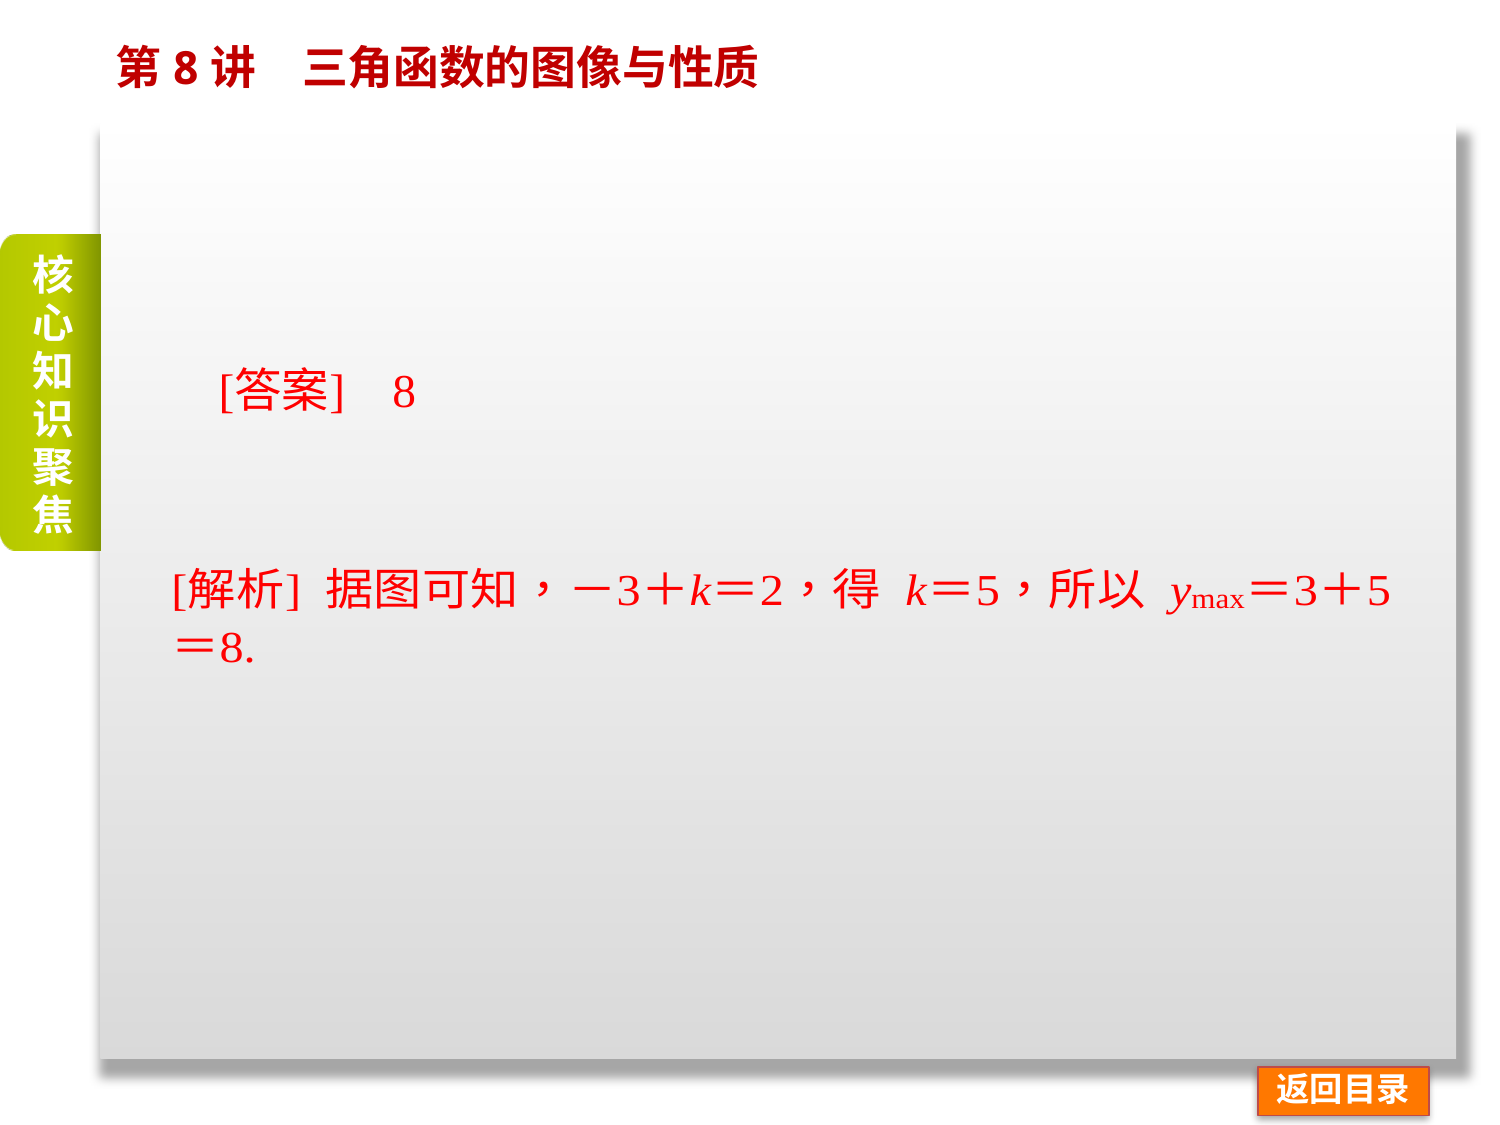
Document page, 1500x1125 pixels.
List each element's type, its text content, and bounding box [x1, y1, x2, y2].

title 第8讲 三角函数的图像与性质 [100, 27, 1199, 106]
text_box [171, 560, 1392, 1049]
picture [0, 233, 101, 551]
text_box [171, 359, 1331, 543]
text_box 返回目录 [1257, 1066, 1430, 1116]
